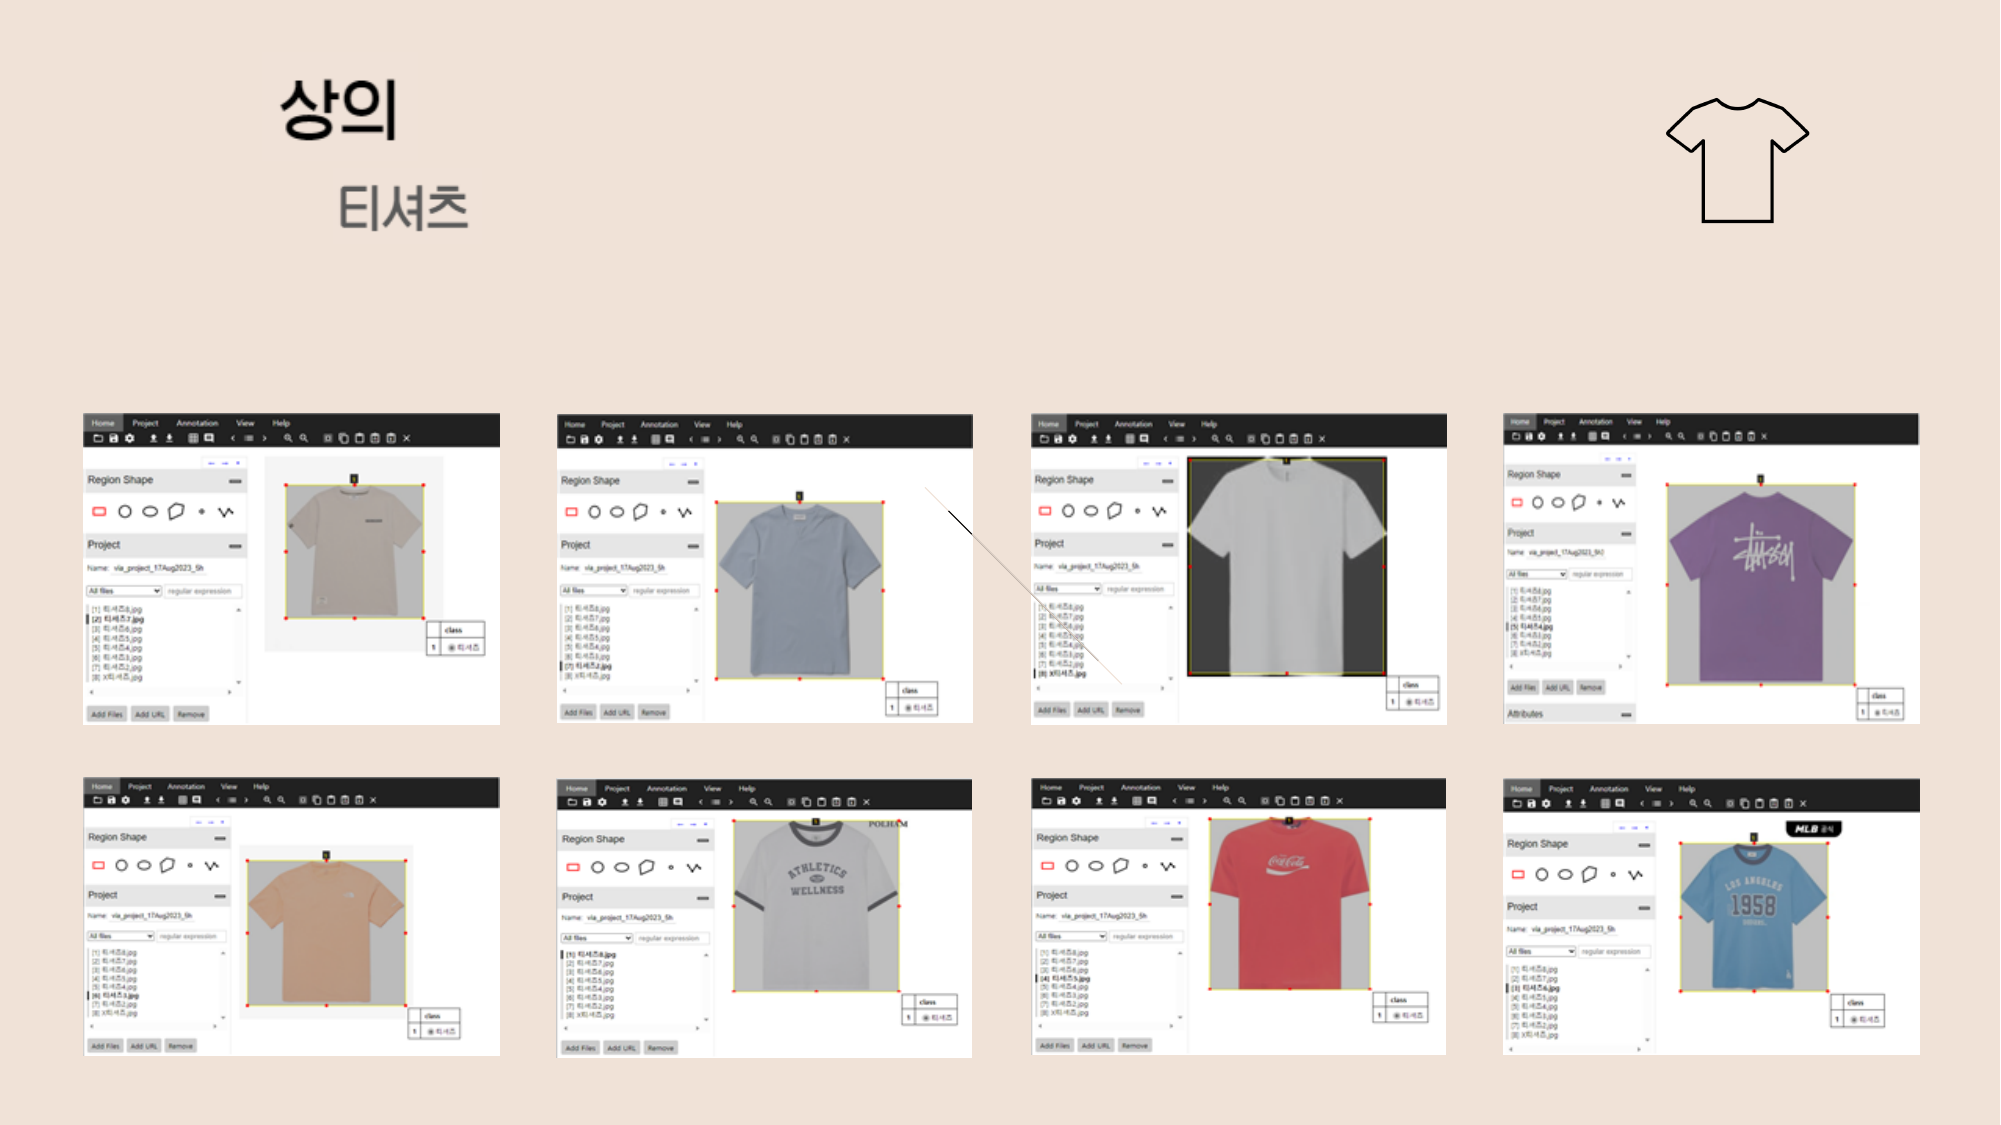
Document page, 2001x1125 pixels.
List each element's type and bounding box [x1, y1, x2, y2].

text_box [971, 534, 1122, 685]
picture [333, 168, 482, 244]
picture [1031, 778, 1446, 1056]
picture [1030, 413, 1447, 725]
picture [556, 414, 973, 723]
picture [1503, 778, 1920, 1055]
picture [83, 413, 500, 725]
picture [1503, 413, 1920, 724]
picture [555, 778, 972, 1058]
text_box [948, 510, 1099, 661]
picture [1659, 83, 1816, 238]
picture [83, 777, 500, 1056]
text_box [924, 487, 1075, 638]
picture [262, 52, 418, 161]
